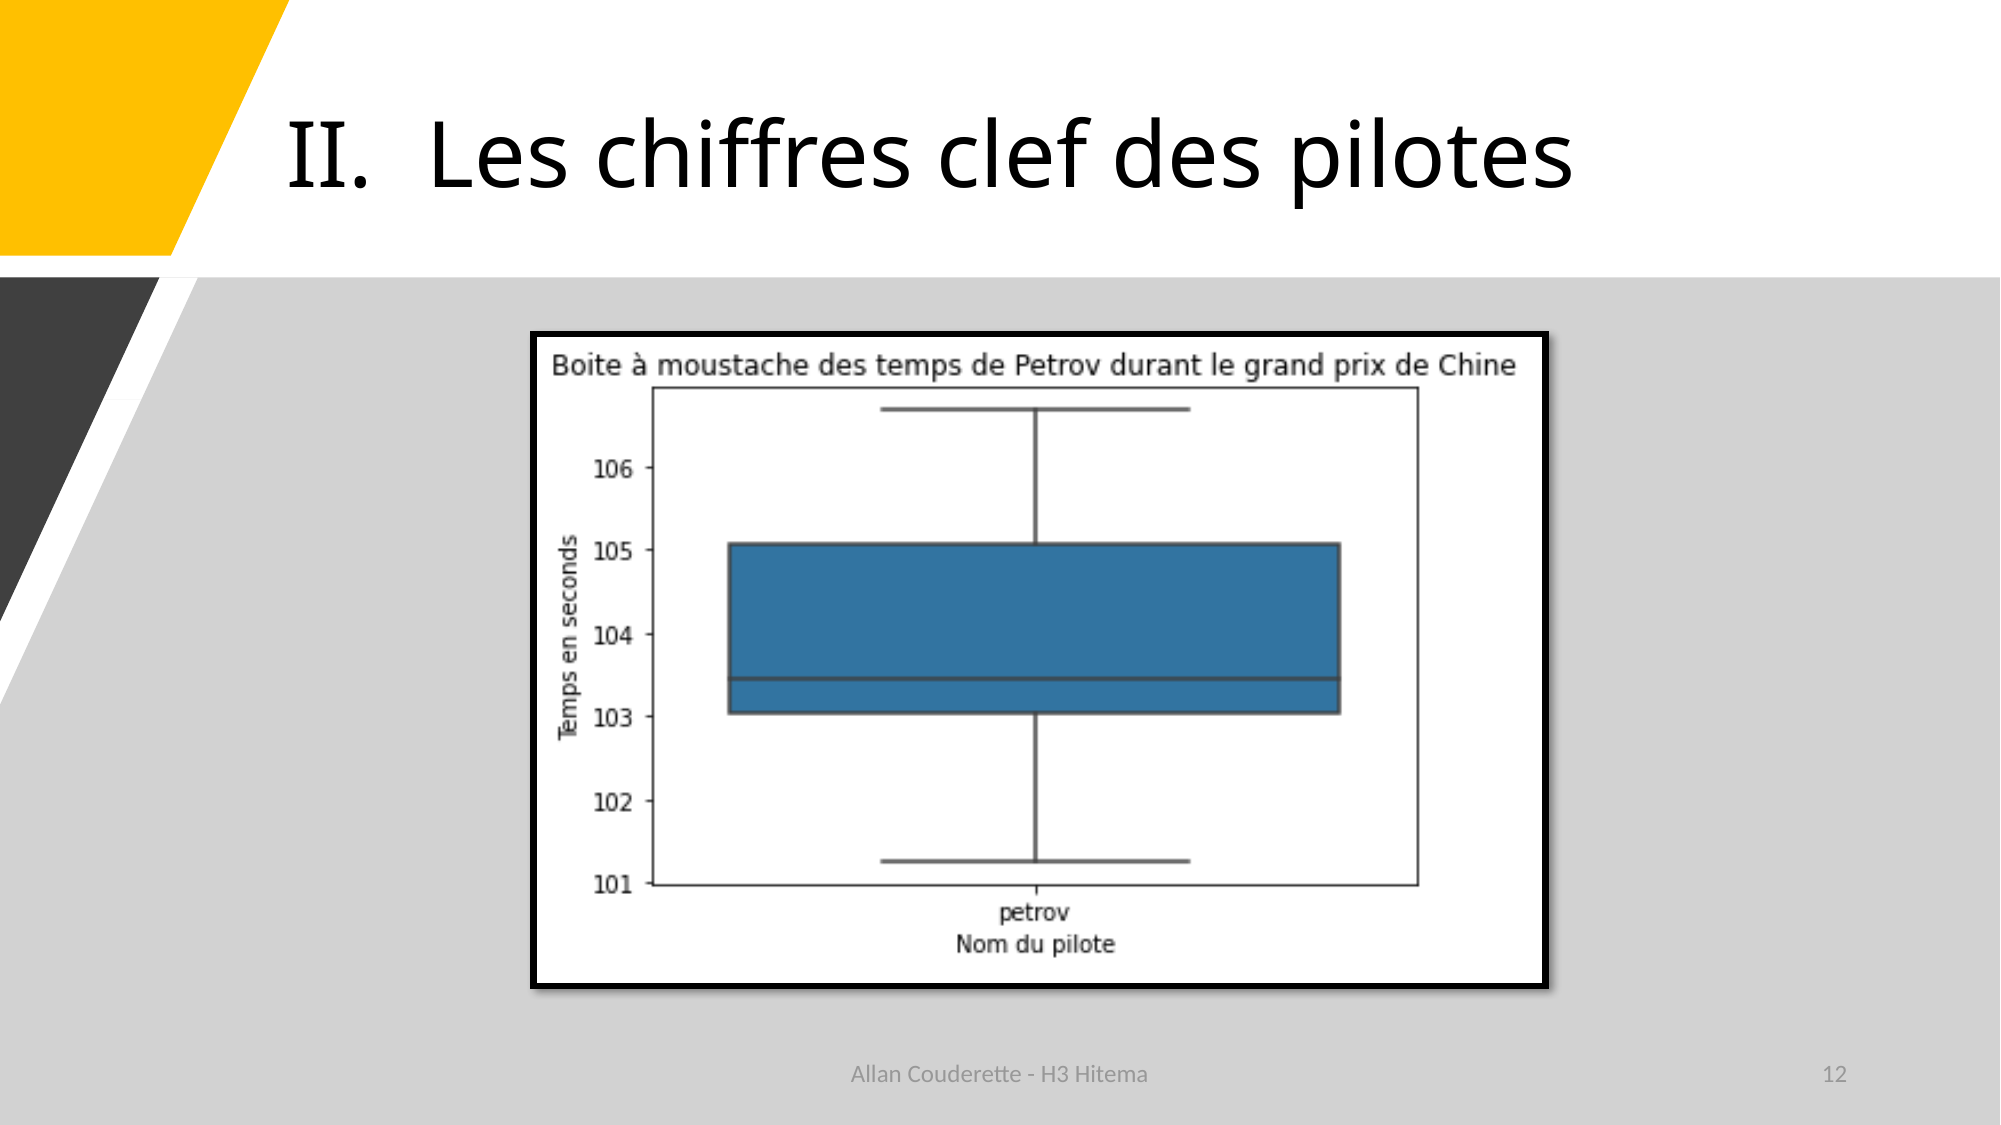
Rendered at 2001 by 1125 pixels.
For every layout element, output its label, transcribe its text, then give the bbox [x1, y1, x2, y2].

footer Allan Couderette - H3 Hitema [662, 1042, 1338, 1103]
title Les chiffres clef des pilotes [271, 60, 1808, 255]
slide_number 12 [1412, 1042, 1863, 1103]
text_box [0, 276, 162, 622]
picture [536, 337, 1543, 983]
text_box [0, 276, 2000, 1125]
text_box [0, 0, 291, 257]
